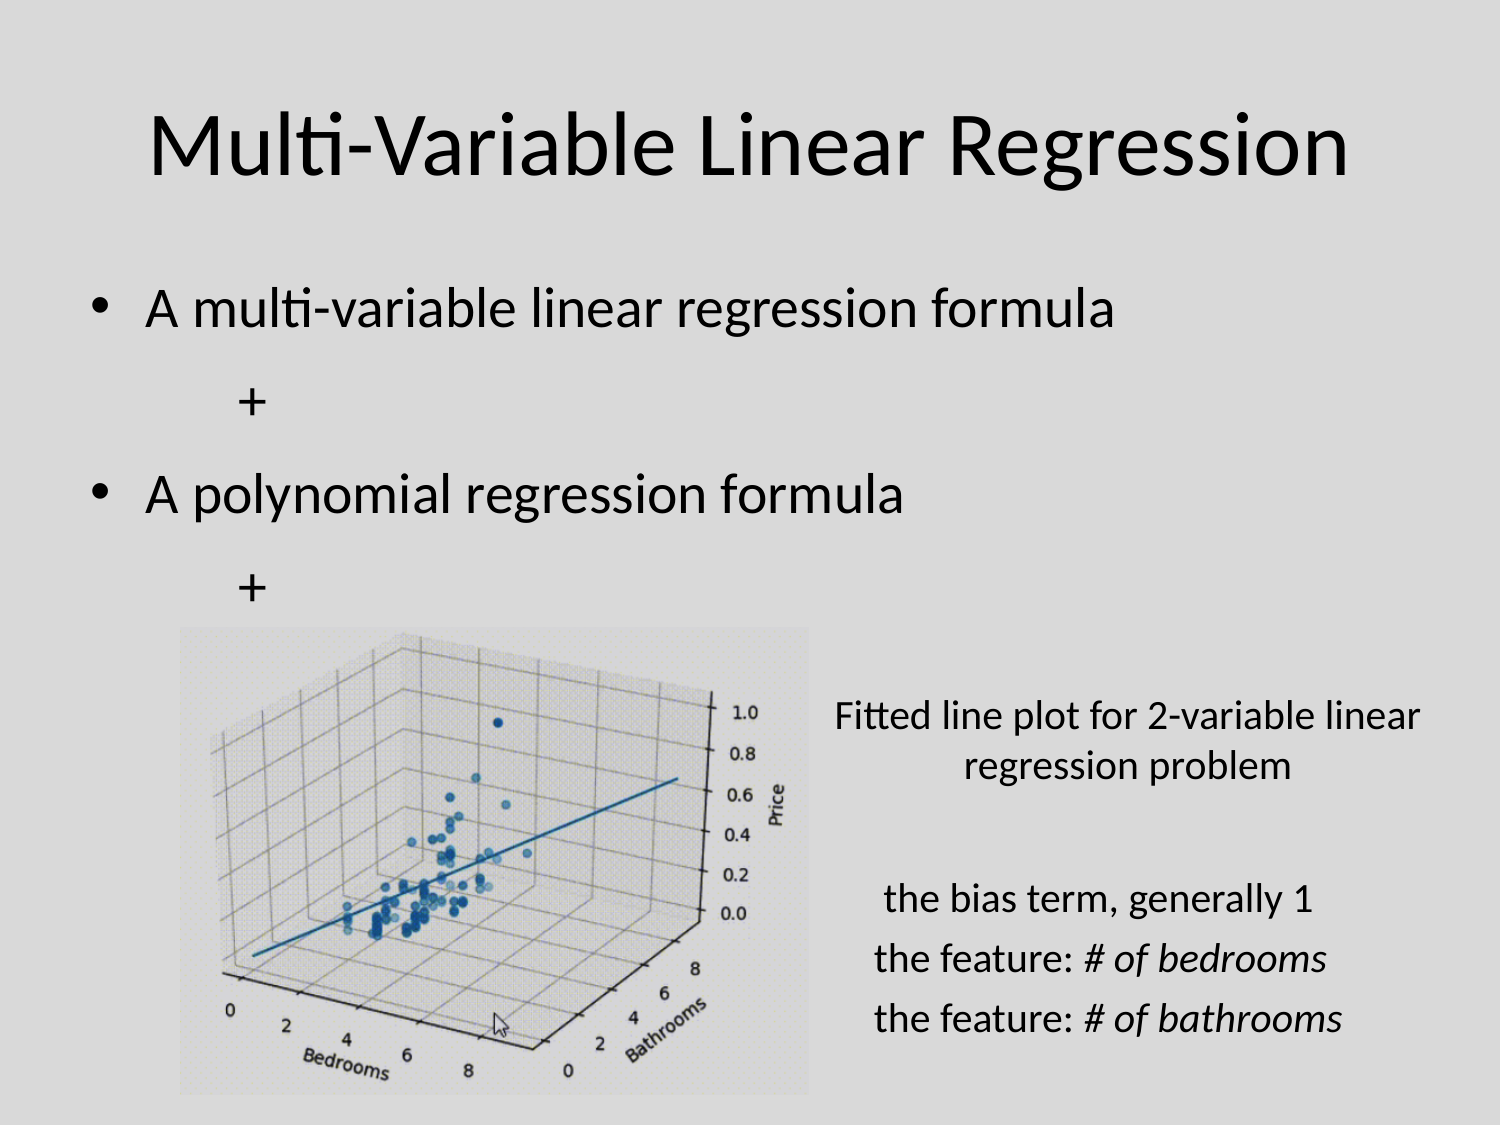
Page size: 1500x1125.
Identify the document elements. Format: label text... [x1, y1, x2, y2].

picture [180, 627, 810, 1095]
title Multi-Variable Linear Regression [75, 45, 1425, 233]
